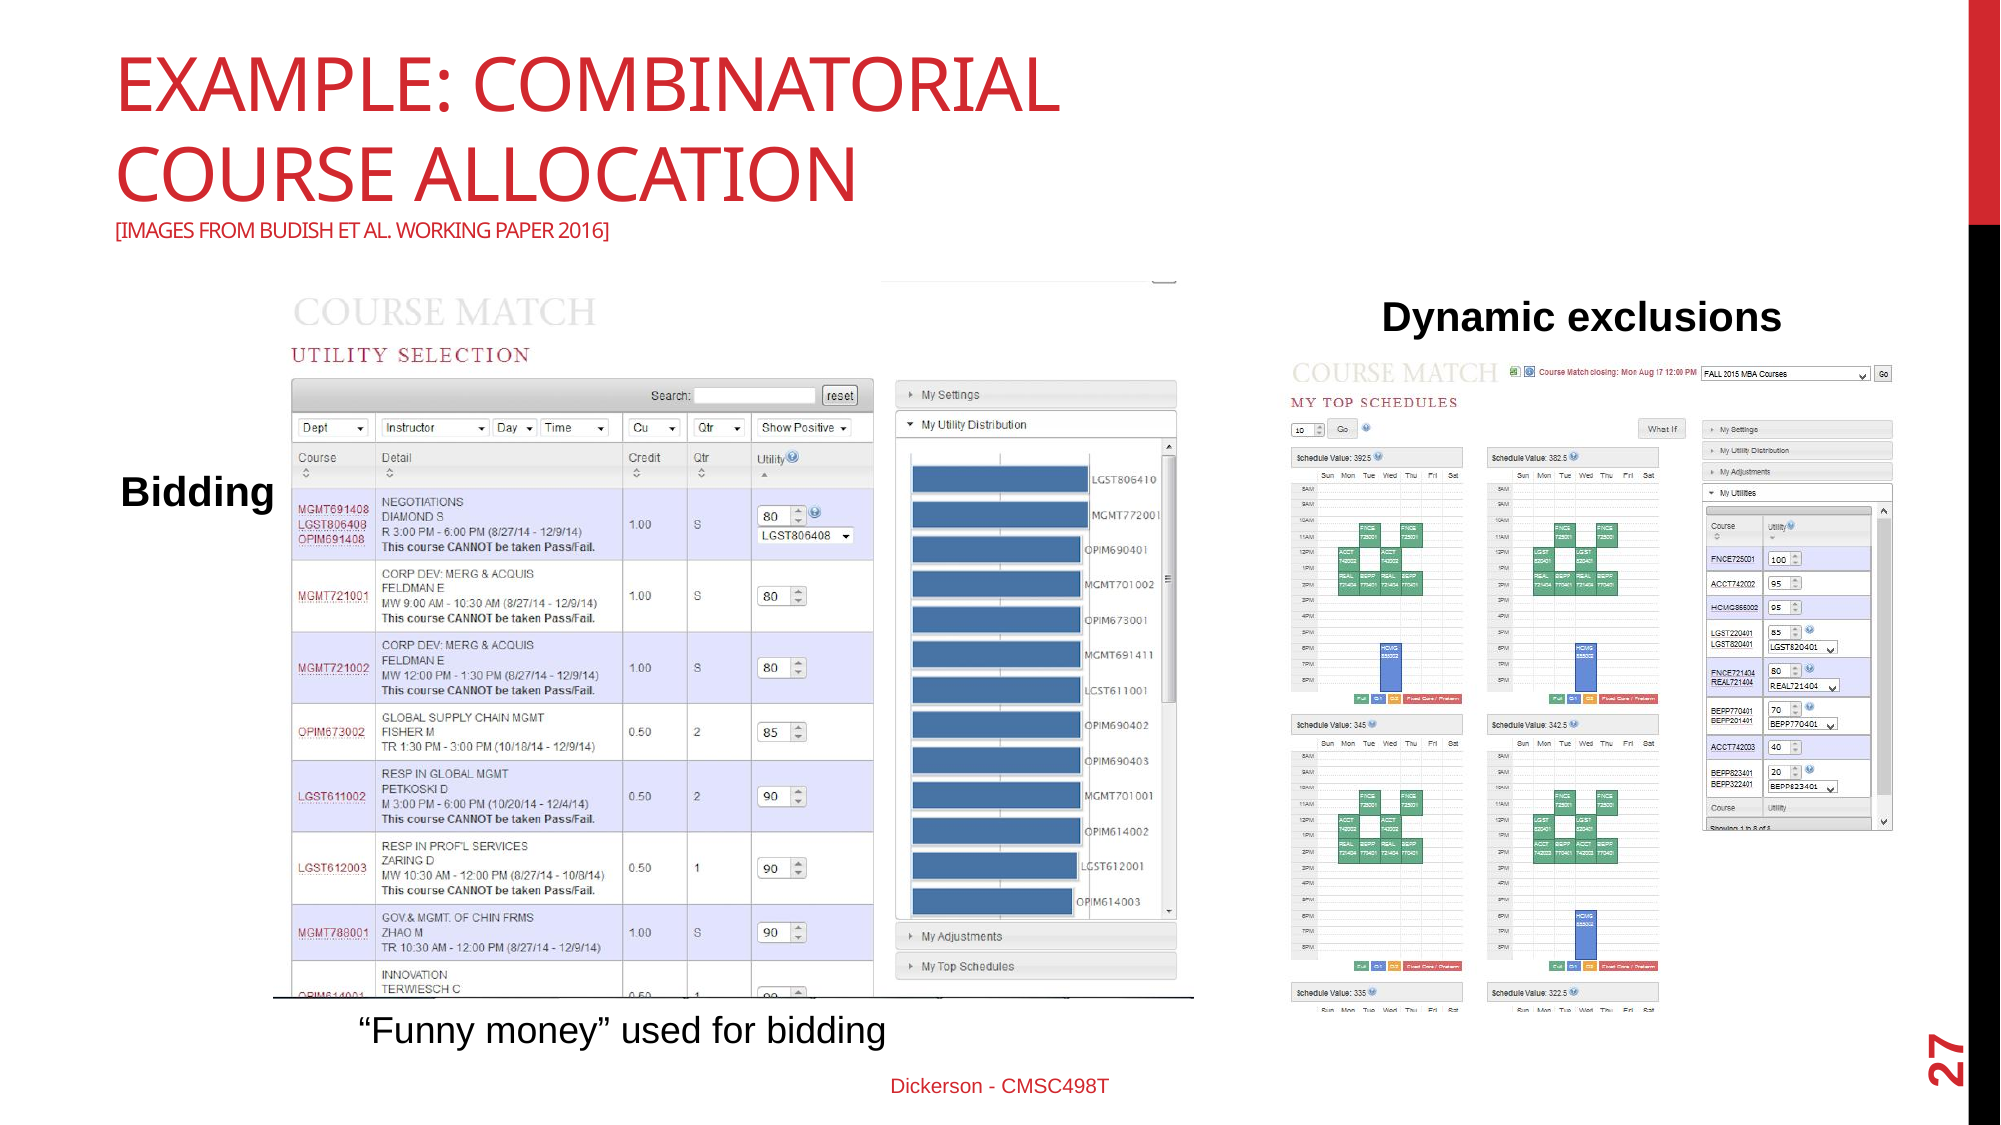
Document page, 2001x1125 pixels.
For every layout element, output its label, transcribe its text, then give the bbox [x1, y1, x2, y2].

list Bidding [105, 457, 271, 563]
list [273, 280, 1194, 1000]
title Example: Combinatorial course allocation [Images from Budish et al. working paper 2016] [99, 25, 1367, 250]
slide_number 27 [1903, 887, 1984, 1104]
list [1277, 362, 1904, 1012]
footer Dickerson - CMSC498T [624, 1065, 1375, 1112]
list Dynamic exclusions [1366, 282, 1972, 388]
text_box “Funny money” used for bidding [343, 1004, 997, 1059]
